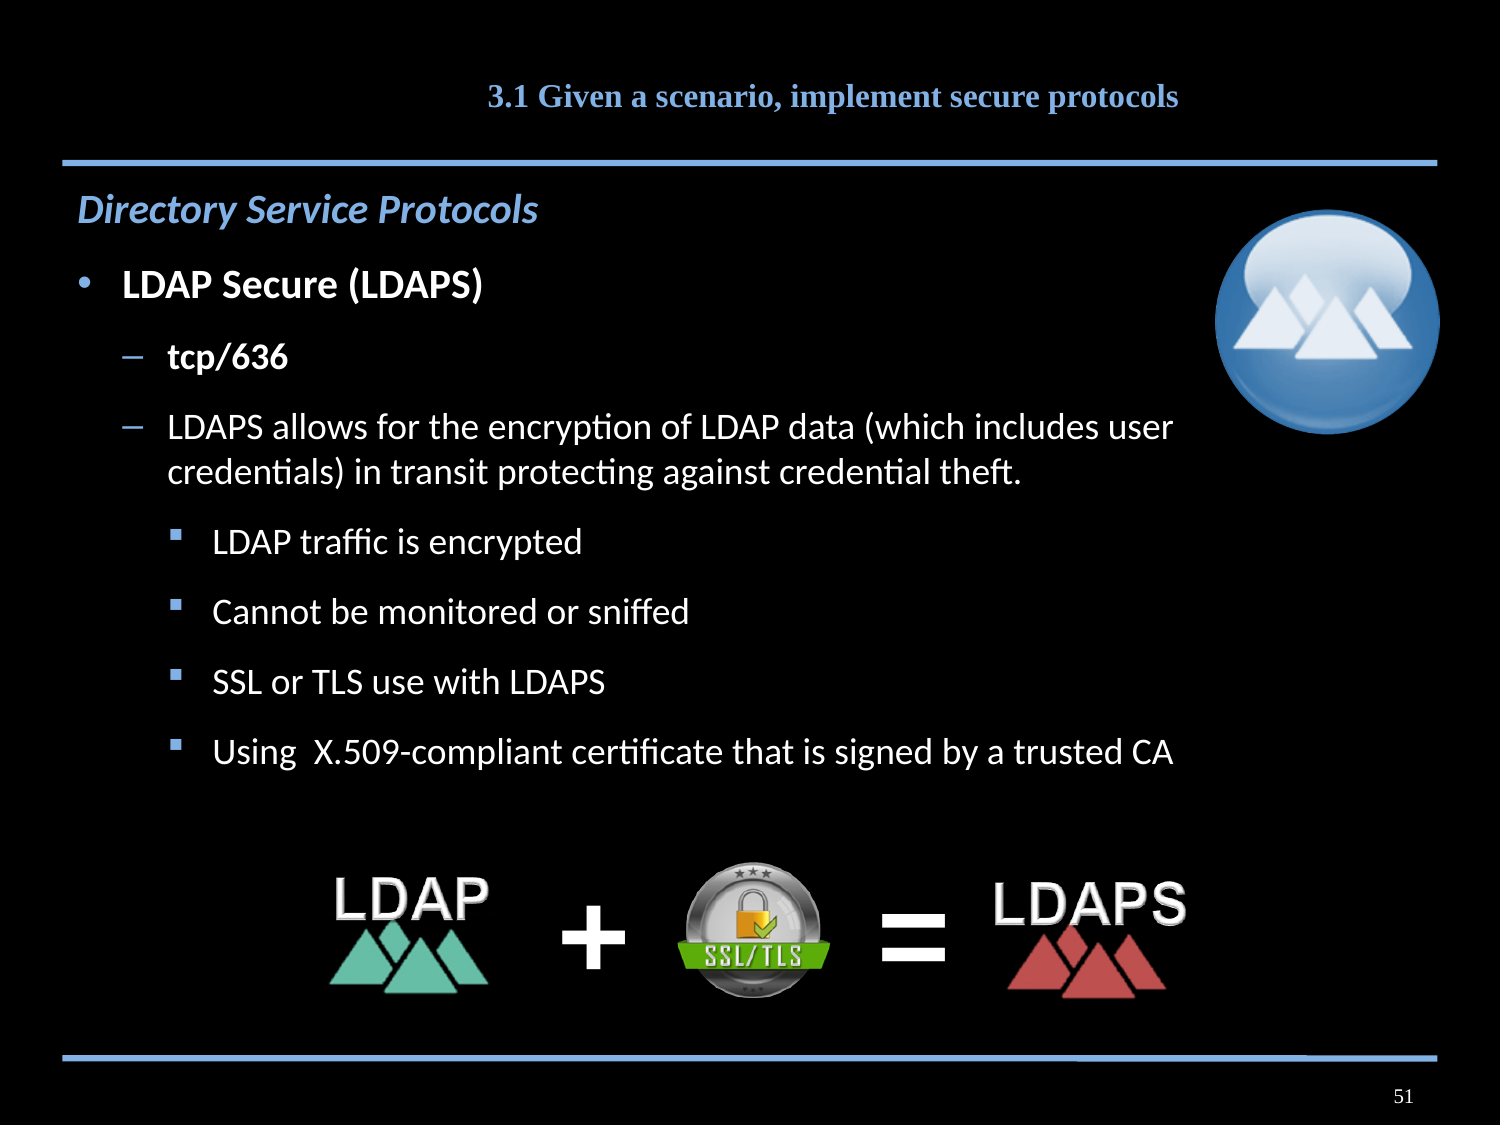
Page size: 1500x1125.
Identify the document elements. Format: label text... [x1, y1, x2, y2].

picture [979, 861, 1204, 1012]
list Directory Service Protocols LDAP Secure (LDAPS) tcp/636 LDAPS allows for the encryption of LDAP data (which includes user credentials) in transit protecting against credential theft. LDAP traffic is encrypted Cannot be monitored or sniffed SSL or TLS use with LDAPS Using X.509-compliant certificate that is signed by a trusted CA [62, 174, 1258, 1050]
text_box [1213, 208, 1441, 436]
text_box = [863, 847, 966, 1013]
slide_number 51 [1310, 1070, 1499, 1121]
picture [320, 856, 506, 1007]
title 3.1 Given a scenario, implement secure protocols [227, 12, 1440, 175]
picture [668, 862, 839, 998]
text_box + [542, 847, 645, 1013]
